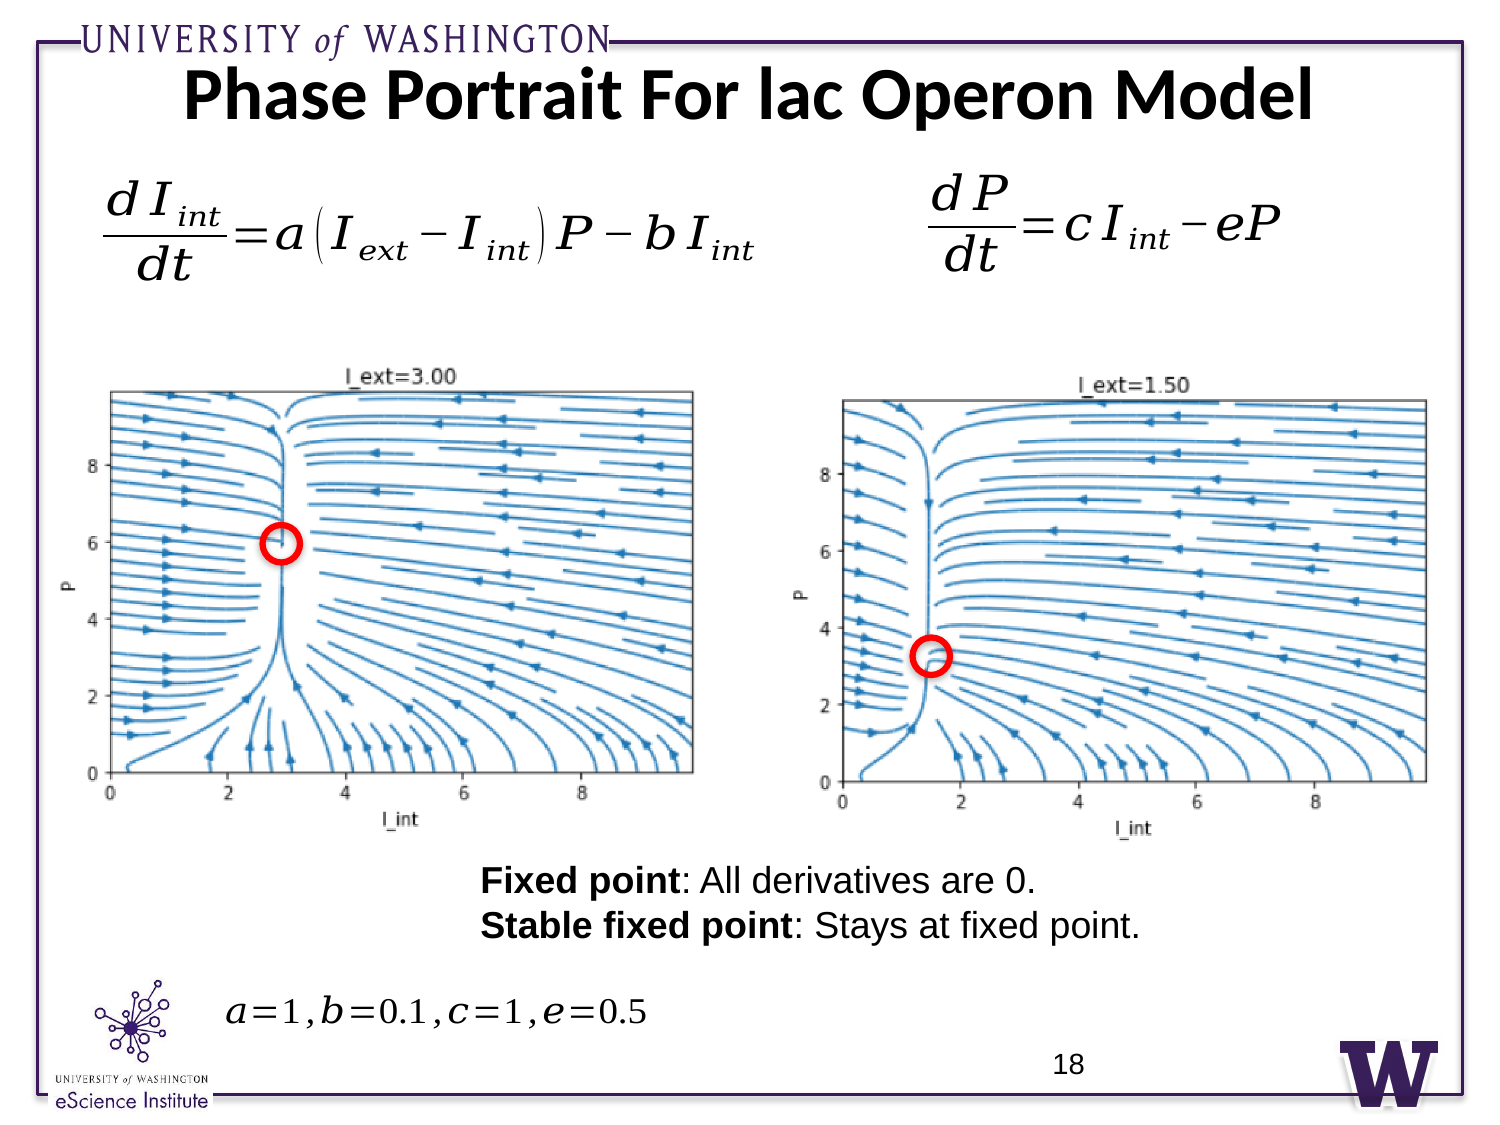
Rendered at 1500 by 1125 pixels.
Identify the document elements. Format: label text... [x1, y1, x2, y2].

text_box Fixed point: All derivatives are 0. Stable fixed point: Stays at fixed point. [465, 848, 1167, 954]
picture [1340, 1096, 1438, 1107]
picture [49, 358, 726, 841]
picture [1340, 1041, 1438, 1093]
picture [81, 24, 609, 37]
picture [778, 358, 1451, 851]
slide_number 18 [1037, 1037, 1325, 1098]
title Phase Portrait For lac Operon Model [75, 37, 1425, 175]
picture [48, 978, 213, 1113]
